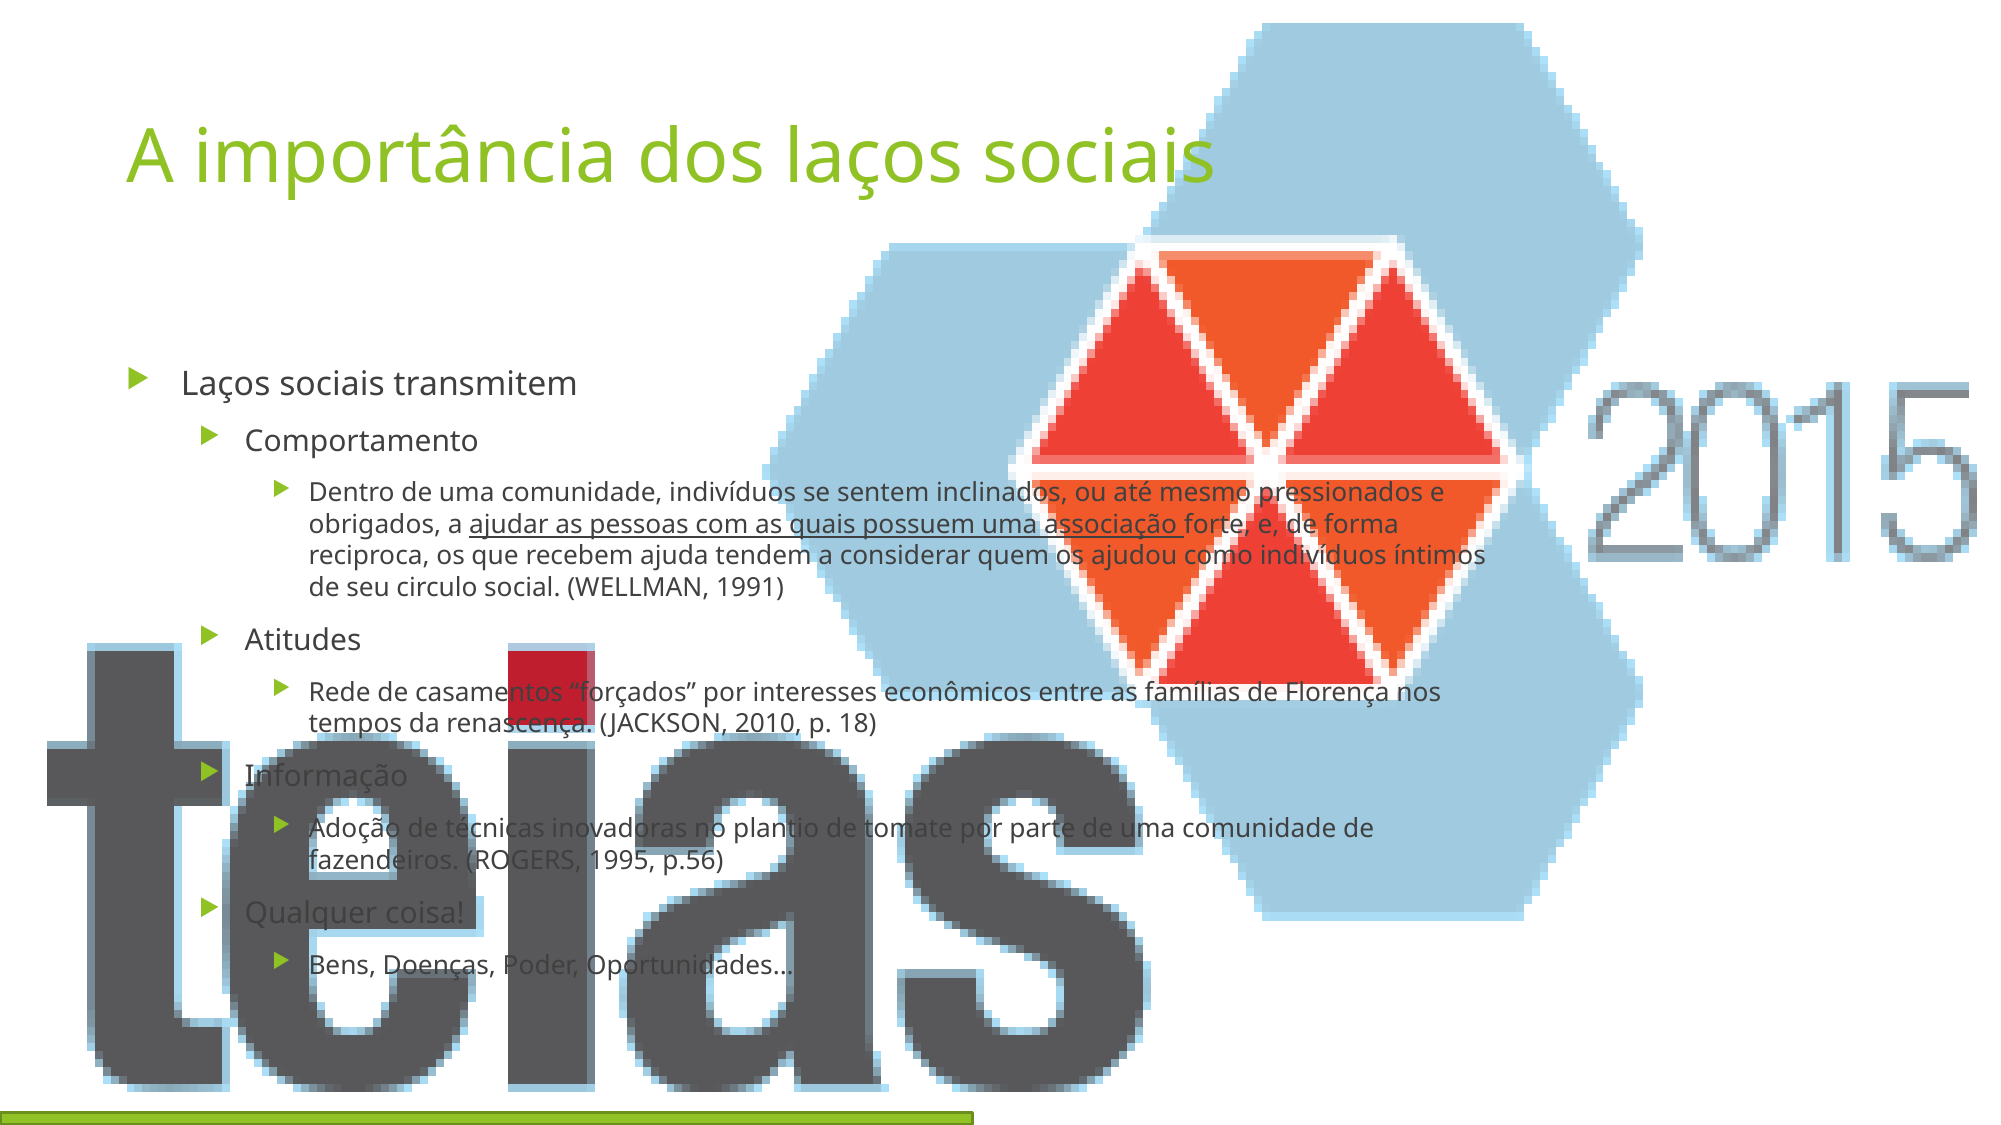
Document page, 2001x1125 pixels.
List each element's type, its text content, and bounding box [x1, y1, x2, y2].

list Laços sociais transmitem Comportamento Dentro de uma comunidade, indivíduos se sentem inclinados, ou até mesmo pressionados e obrigados, a ajudar as pessoas com as quais possuem uma associação forte, e, de forma reciproca, os que recebem ajuda tendem a considerar quem os ajudou como indivíduos íntimos de seu circulo social. (WELLMAN, 1991) Atitudes Rede de casamentos “forçados” por interesses econômicos entre as famílias de Florença nos tempos da renascença. (JACKSON, 2010, p. 18) Informação Adoção de técnicas inovadoras no plantio de tomate por parte de uma comunidade de fazendeiros. (ROGERS, 1995, p.56) Qualquer coisa! Bens, Doenças, Poder, Oportunidades... [111, 354, 1522, 992]
text_box [0, 1111, 974, 1125]
picture [0, 0, 2001, 1125]
title A importância dos laços sociais [111, 99, 1522, 317]
